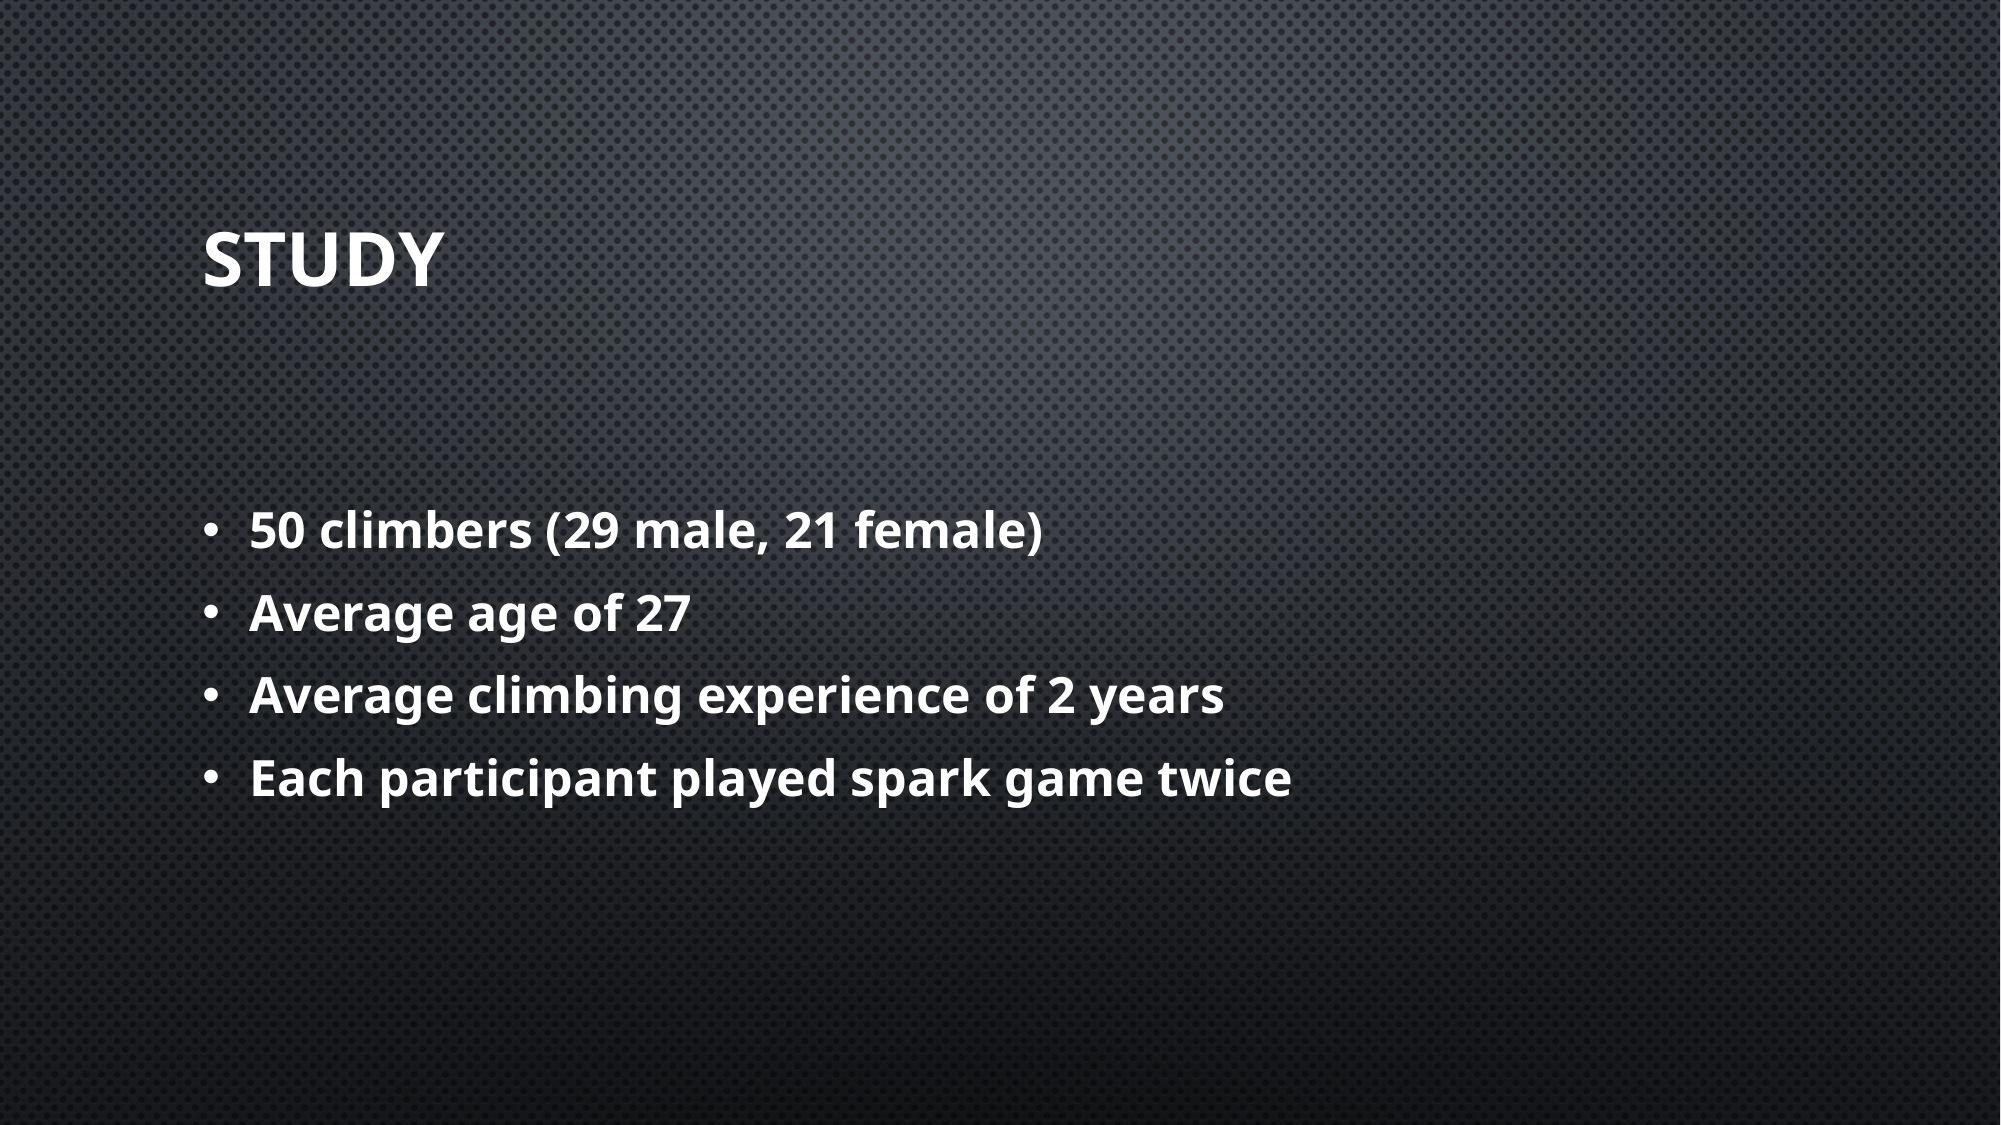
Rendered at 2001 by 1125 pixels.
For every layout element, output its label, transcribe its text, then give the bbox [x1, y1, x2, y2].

title Study [187, 99, 1813, 413]
list 50 climbers (29 male, 21 female) Average age of 27 Average climbing experience of 2 years Each participant played spark game twice [187, 437, 1813, 950]
